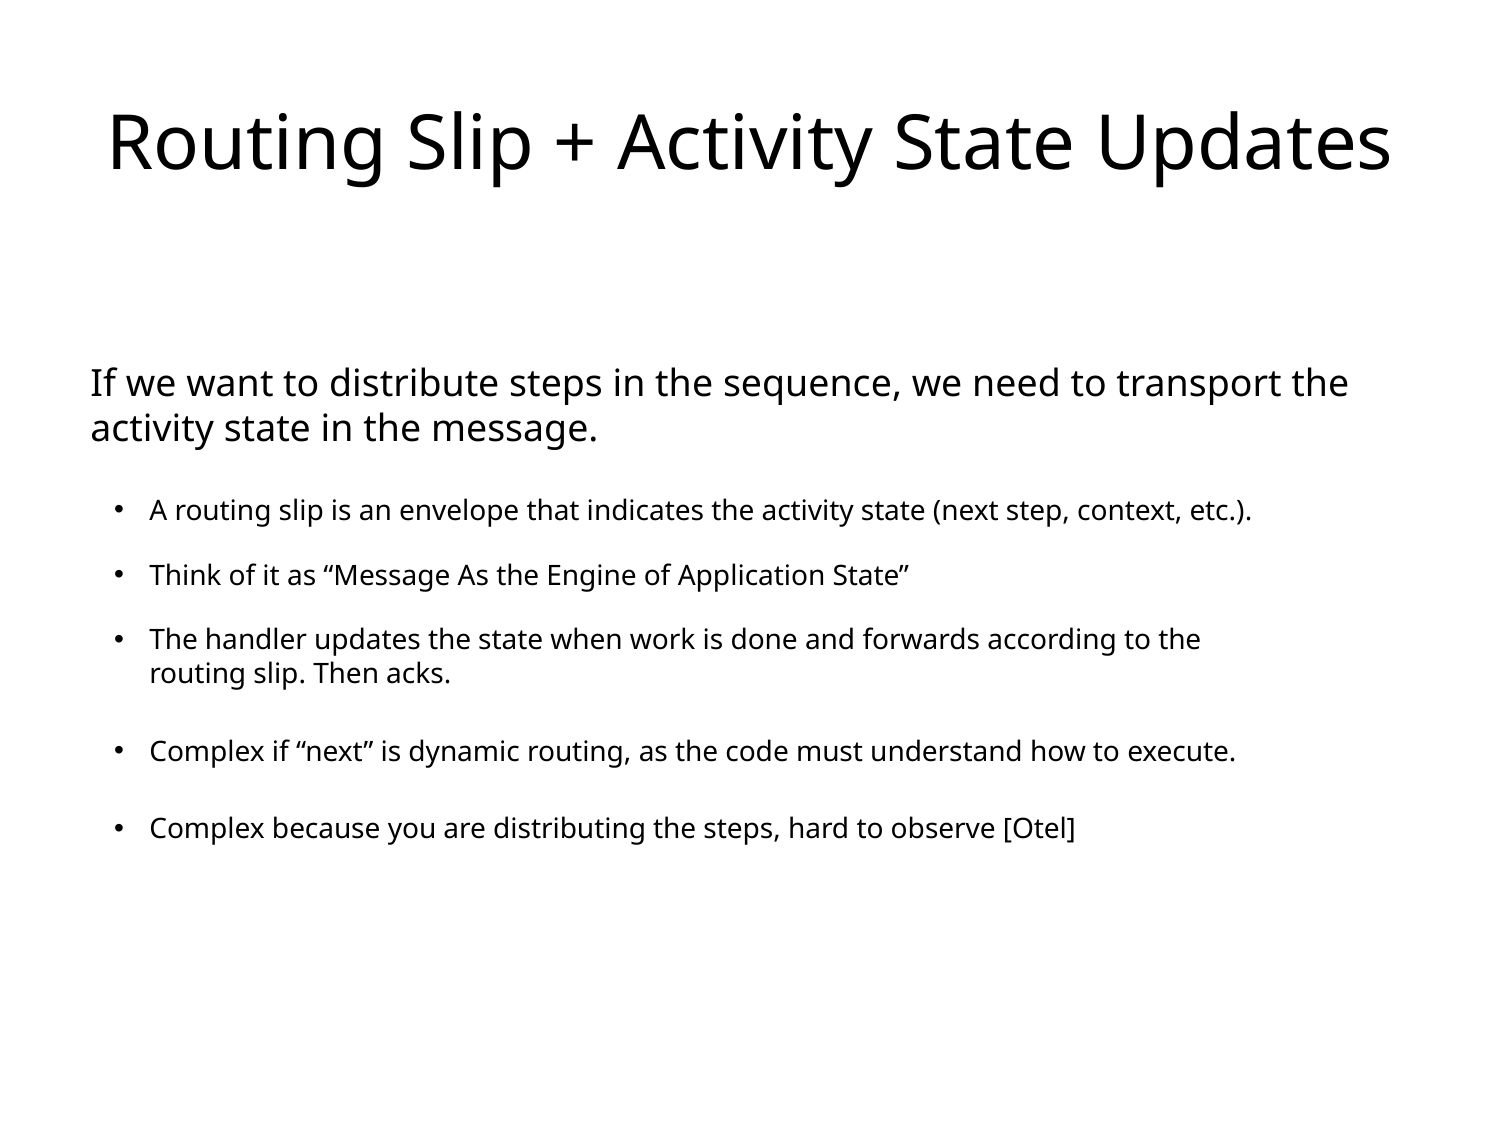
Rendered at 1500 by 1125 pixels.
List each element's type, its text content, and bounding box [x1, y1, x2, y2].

text_box A routing slip is an envelope that indicates the activity state (next step, context, etc.). [99, 484, 1287, 534]
text_box Complex because you are distributing the steps, hard to observe [Otel] [99, 803, 1287, 852]
text_box Complex if “next” is dynamic routing, as the code must understand how to execute. [99, 725, 1287, 775]
list If we want to distribute steps in the sequence, we need to transport the activity state in the message. [75, 351, 1387, 452]
title Routing Slip + Activity State Updates [75, 45, 1425, 233]
text_box Think of it as “Message As the Engine of Application State” [99, 549, 1287, 598]
text_box The handler updates the state when work is done and forwards according to the routing slip. Then acks. [99, 614, 1287, 697]
